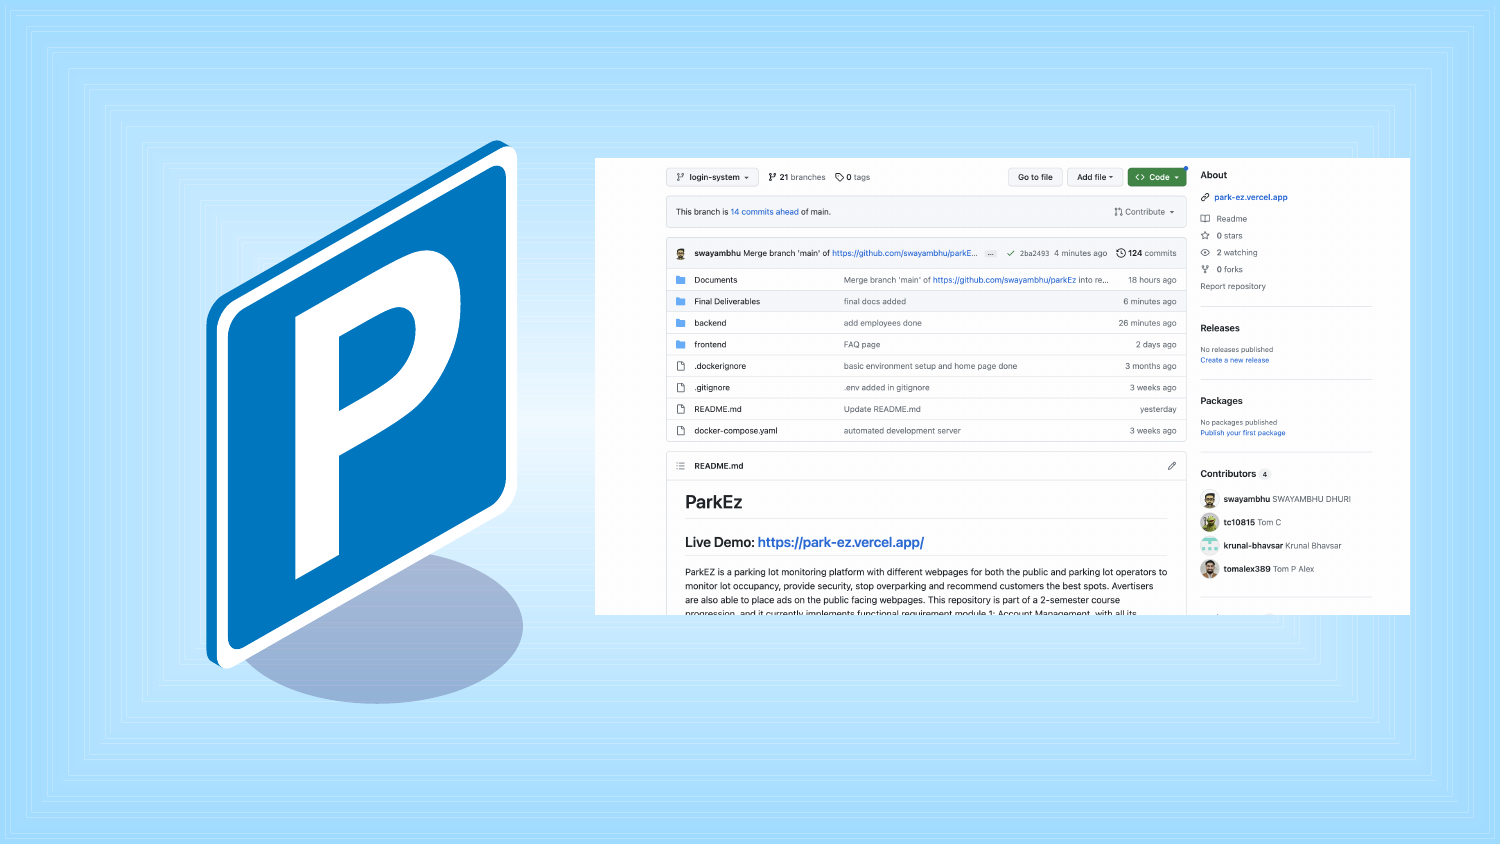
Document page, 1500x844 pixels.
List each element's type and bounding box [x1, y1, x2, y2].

picture [595, 158, 1411, 615]
